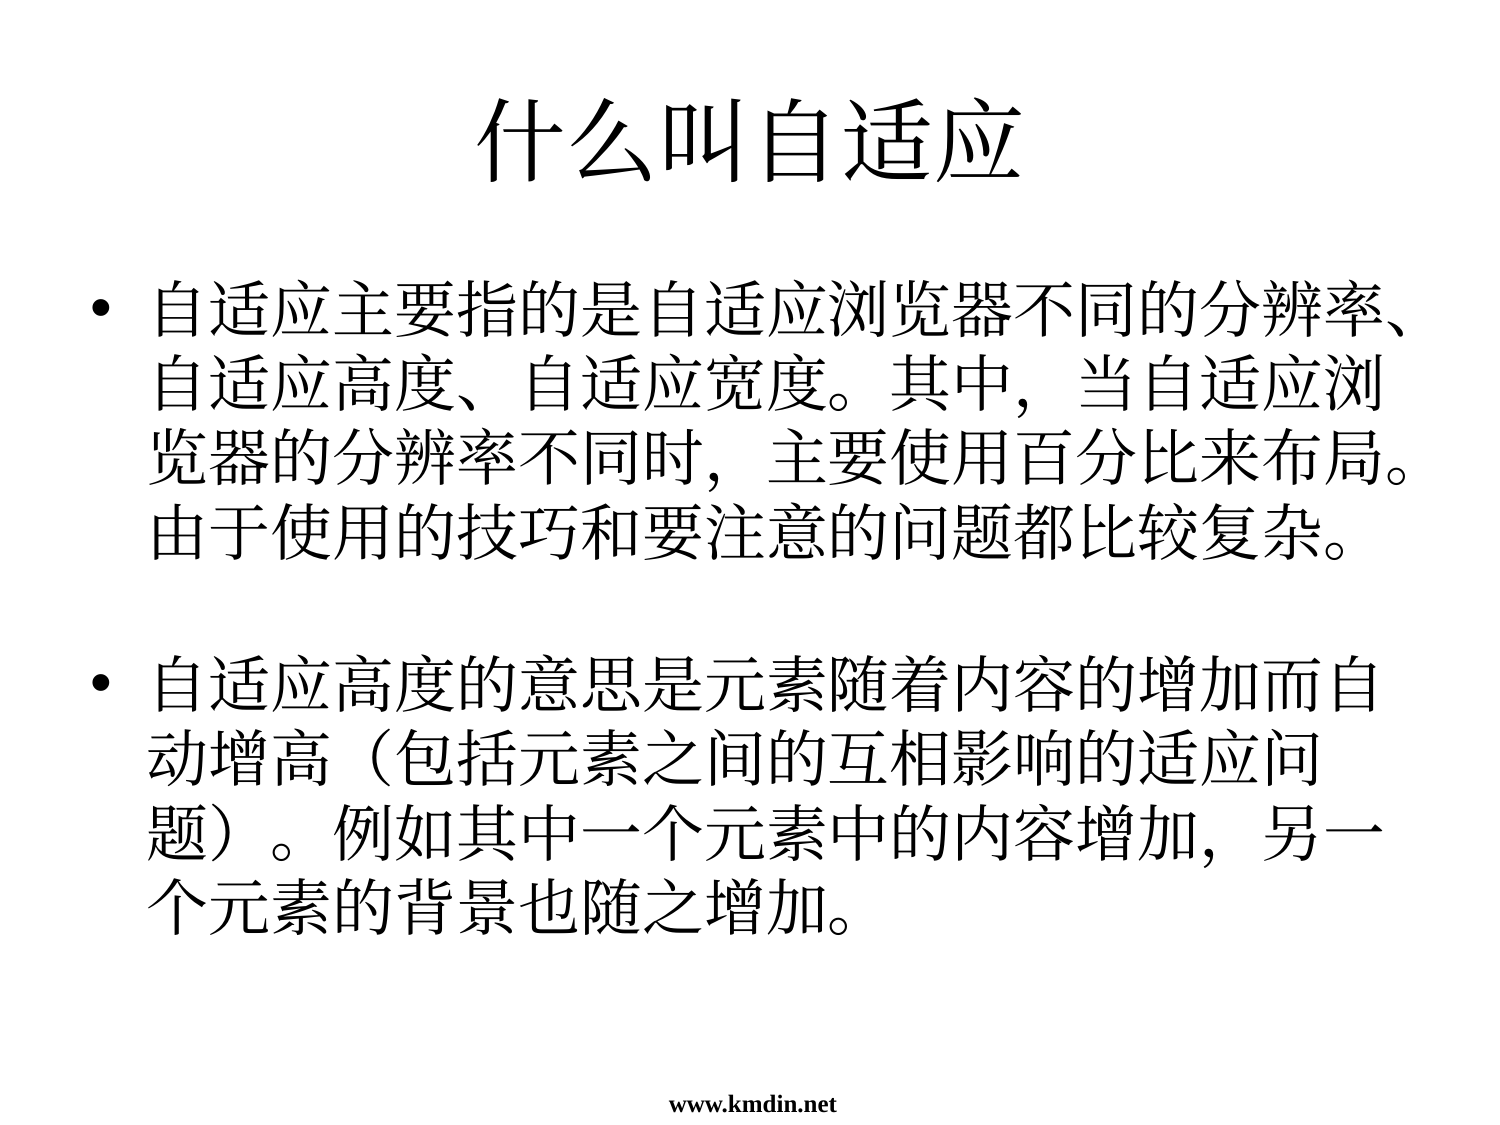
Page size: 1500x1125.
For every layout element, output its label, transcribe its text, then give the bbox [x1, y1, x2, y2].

list 自适应主要指的是自适应浏览器不同的分辨率、自适应高度、自适应宽度。其中，当自适应浏览器的分辨率不同时，主要使用百分比来布局。由于使用的技巧和要注意的问题都比较复杂。 自适应高度的意思是元素随着内容的增加而自动增高（包括元素之间的互相影响的适应问题）。例如其中一个元素中的内容增加，另一个元素的背景也随之增加。 [75, 262, 1425, 1005]
title 什么叫自适应 [75, 45, 1425, 233]
